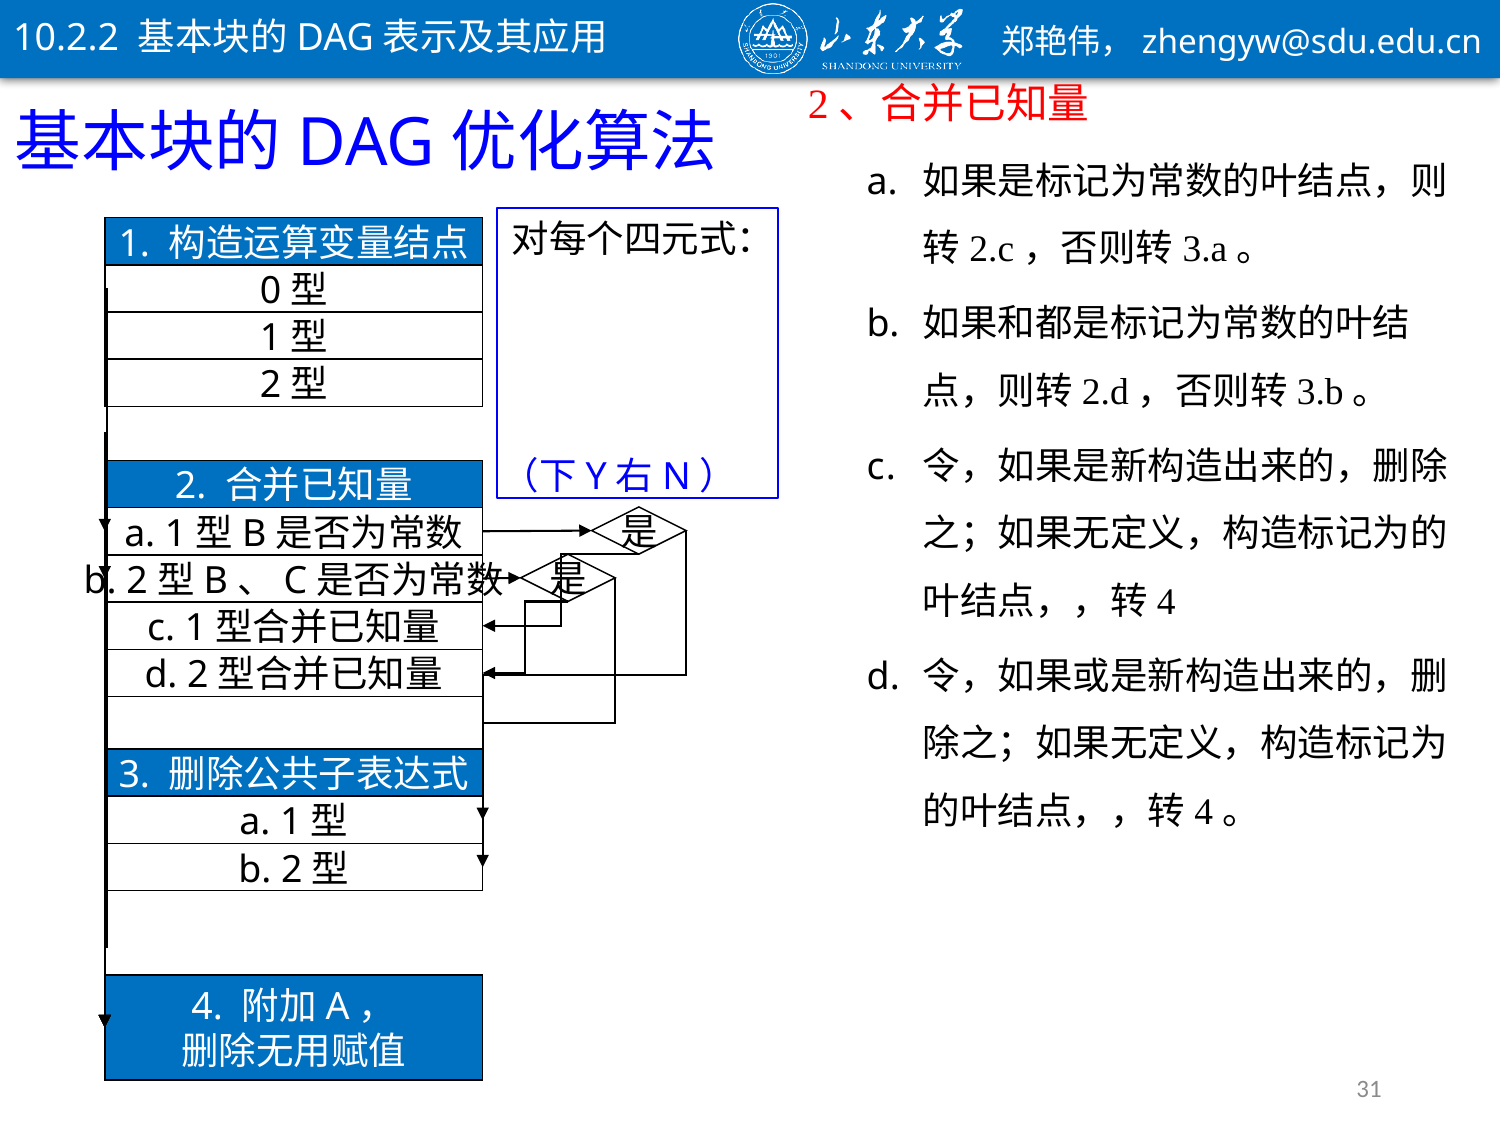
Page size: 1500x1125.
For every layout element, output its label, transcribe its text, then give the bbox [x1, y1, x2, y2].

slide_number 31 [1059, 1057, 1397, 1118]
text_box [104, 208, 778, 1080]
text_box 10.2.2 基本块的DAG表示及其应用 [0, 5, 623, 66]
picture [738, 3, 963, 74]
text_box 基本块的DAG优化算法 [0, 91, 1500, 187]
